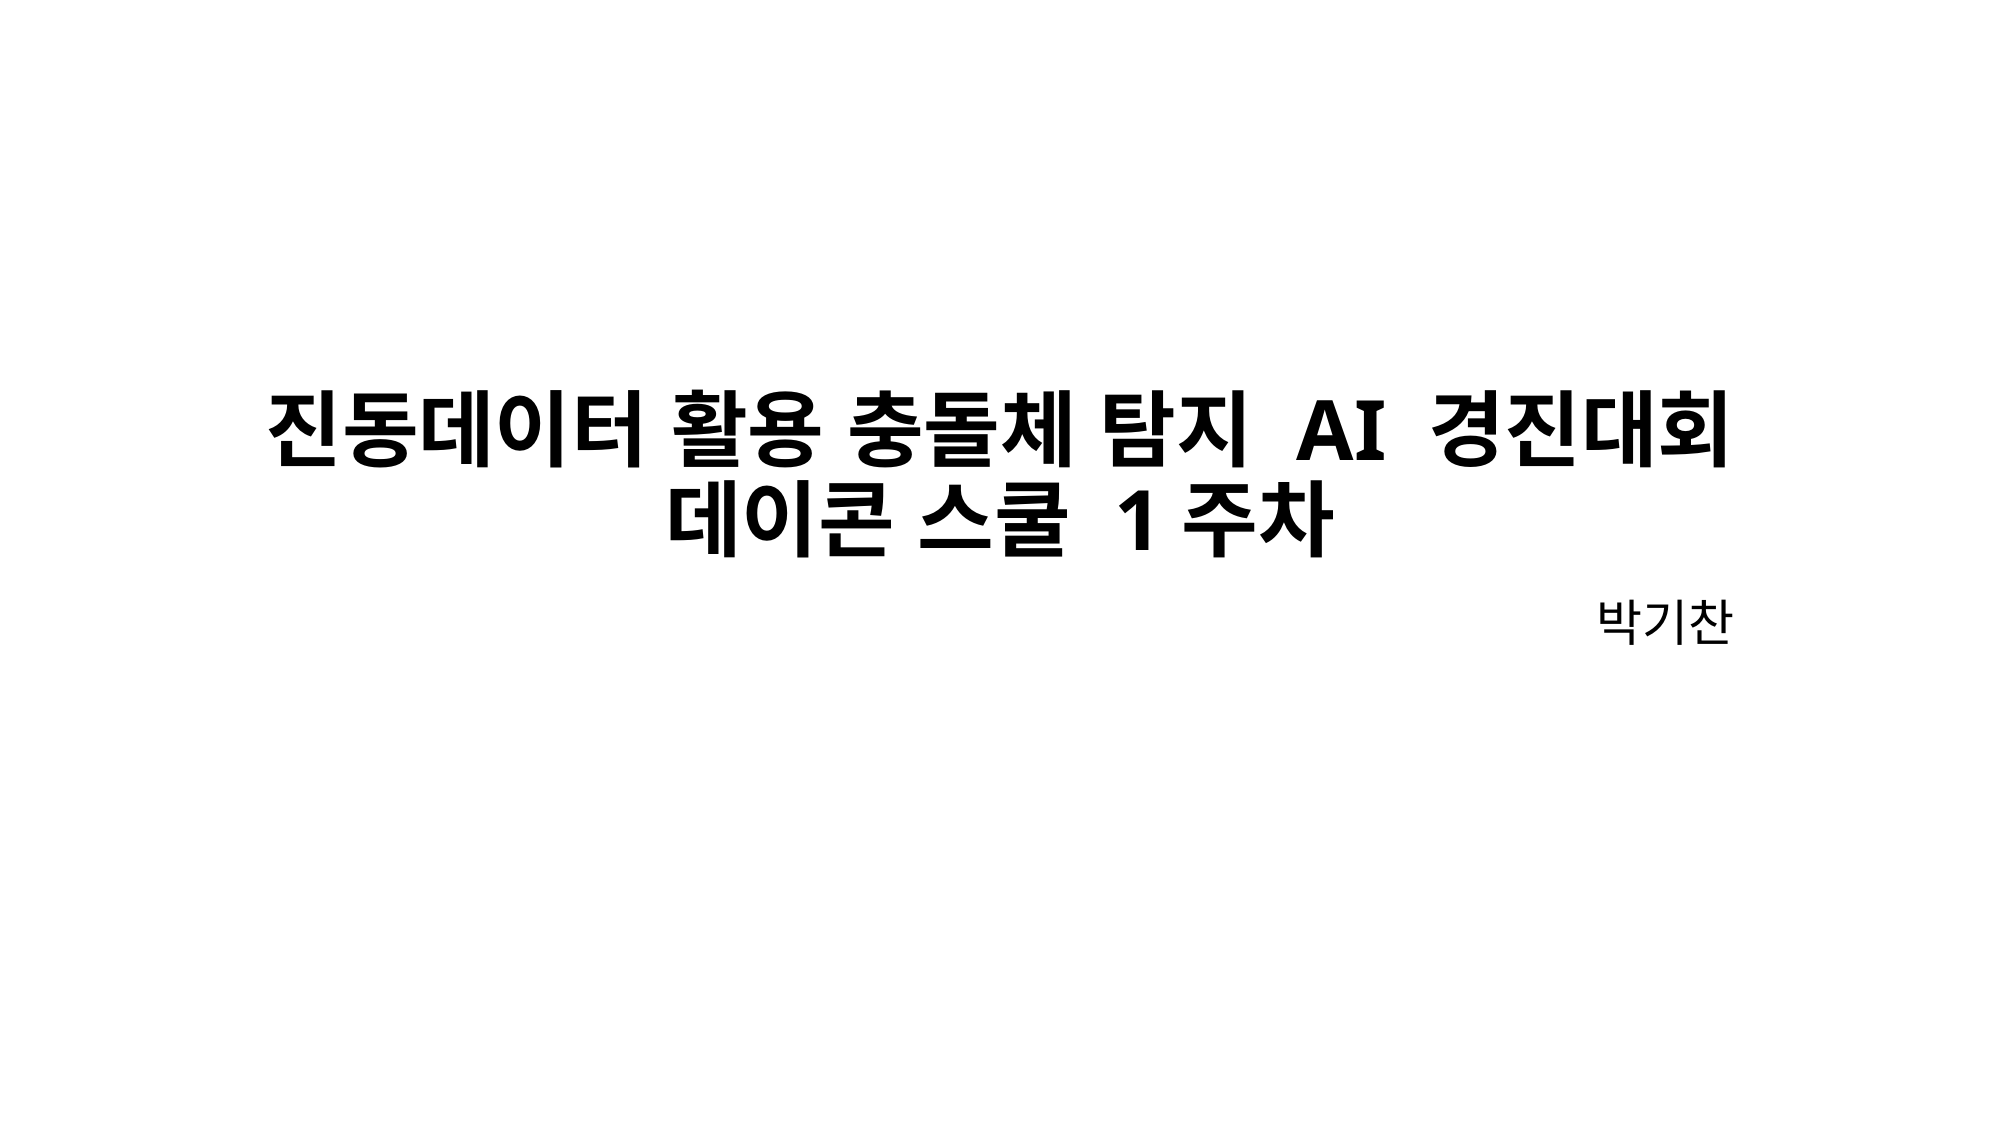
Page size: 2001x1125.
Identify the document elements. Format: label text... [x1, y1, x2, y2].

subtitle 박기찬 [249, 590, 1750, 863]
title 진동데이터 활용 충돌체 탐지 AI 경진대회 데이콘 스쿨 1주차 [249, 184, 1750, 576]
